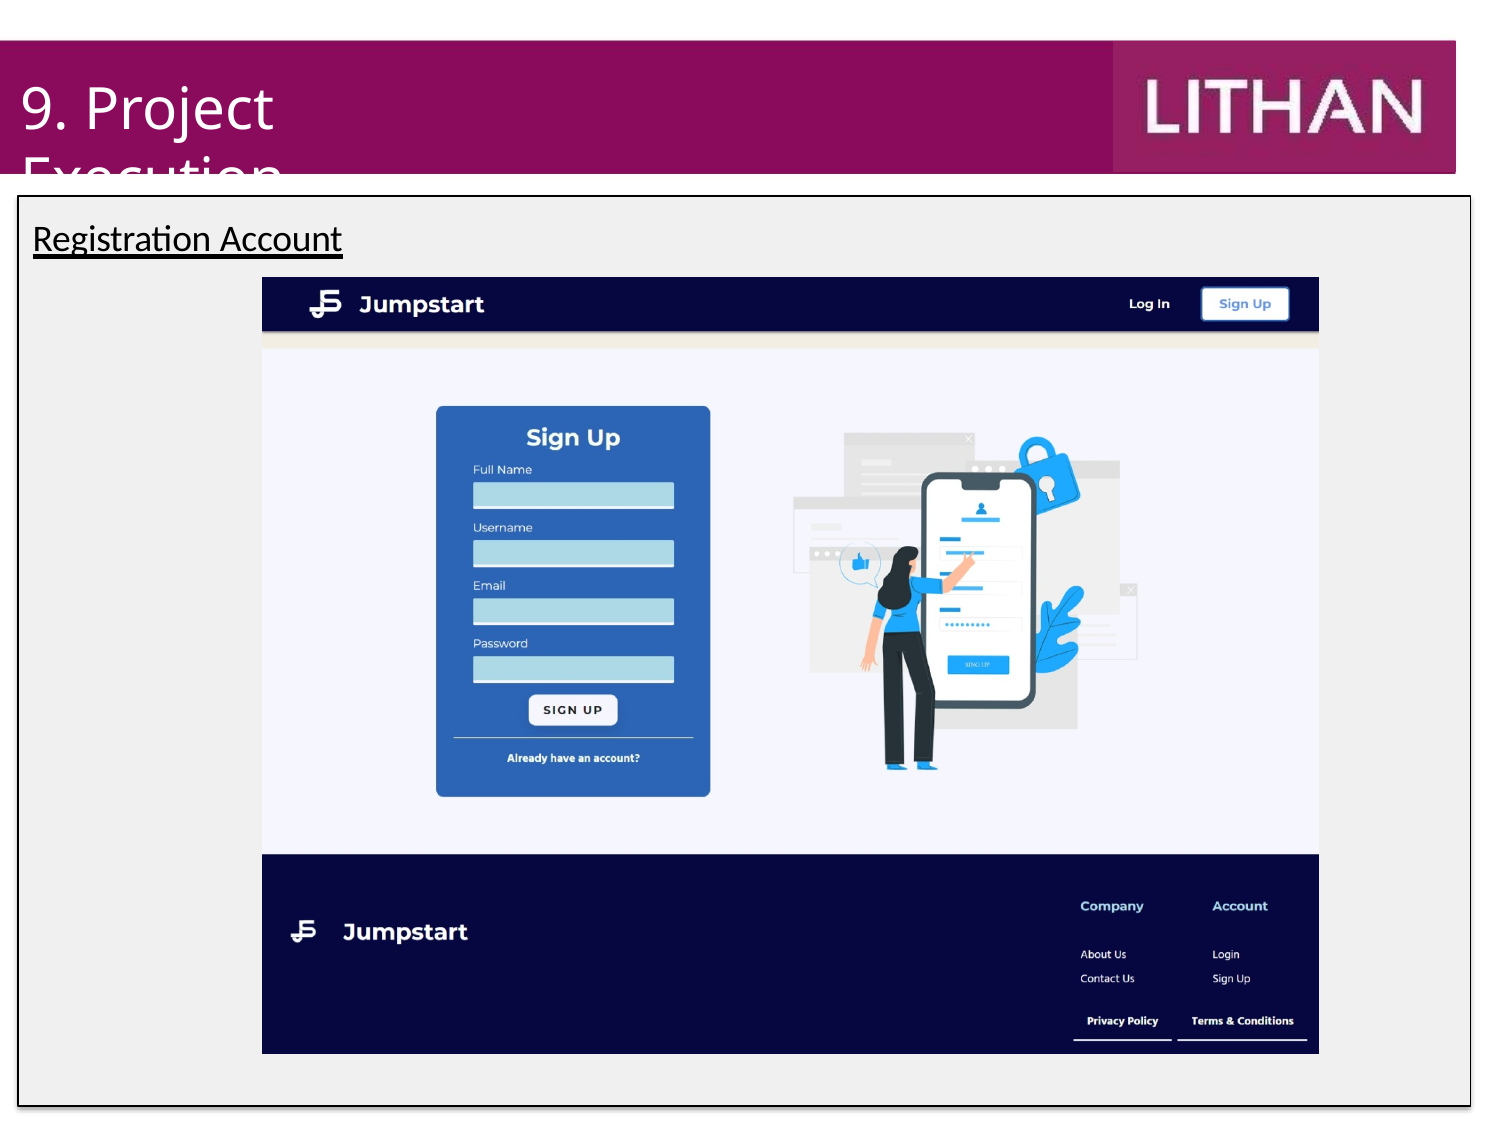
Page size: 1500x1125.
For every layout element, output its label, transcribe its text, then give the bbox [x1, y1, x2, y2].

picture [0, 37, 1457, 178]
picture [262, 276, 1319, 1054]
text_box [11, 194, 1477, 1116]
title 9. Project Execution [18, 68, 541, 194]
